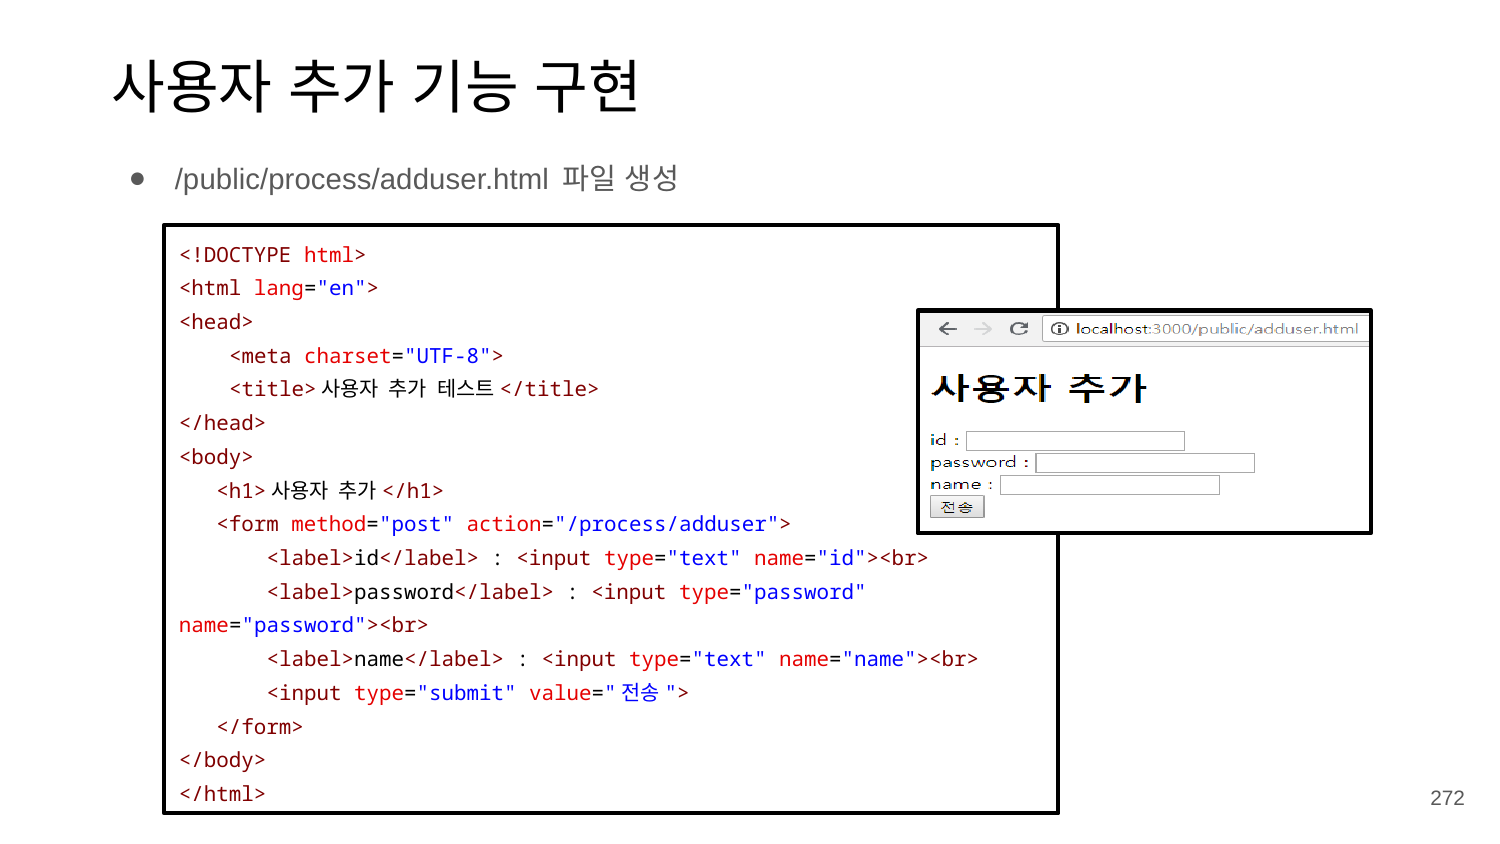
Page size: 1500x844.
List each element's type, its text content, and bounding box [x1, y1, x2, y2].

title 사용자 추가 기능 구현 [96, 35, 1500, 151]
list /public/process/adduser.html 파일 생성 [96, 151, 1350, 211]
picture [919, 312, 1369, 532]
slide_number 272 [1389, 764, 1480, 830]
text_box <!DOCTYPE html> <html lang="en"> <head> <meta charset="UTF-8"> <title>사용자 추가 테스트</title> </head> <body> <h1>사용자 추가</h1> <form method="post" action="/process/adduser"> <label>id</label> : <input type="text" name="id"><br> <label>password</label> : <input type="password" name="password"><br> <label>name</label> : <input type="text" name="name"><br> <input type="submit" value="전송"> </form> </body> </html> [164, 225, 1059, 814]
